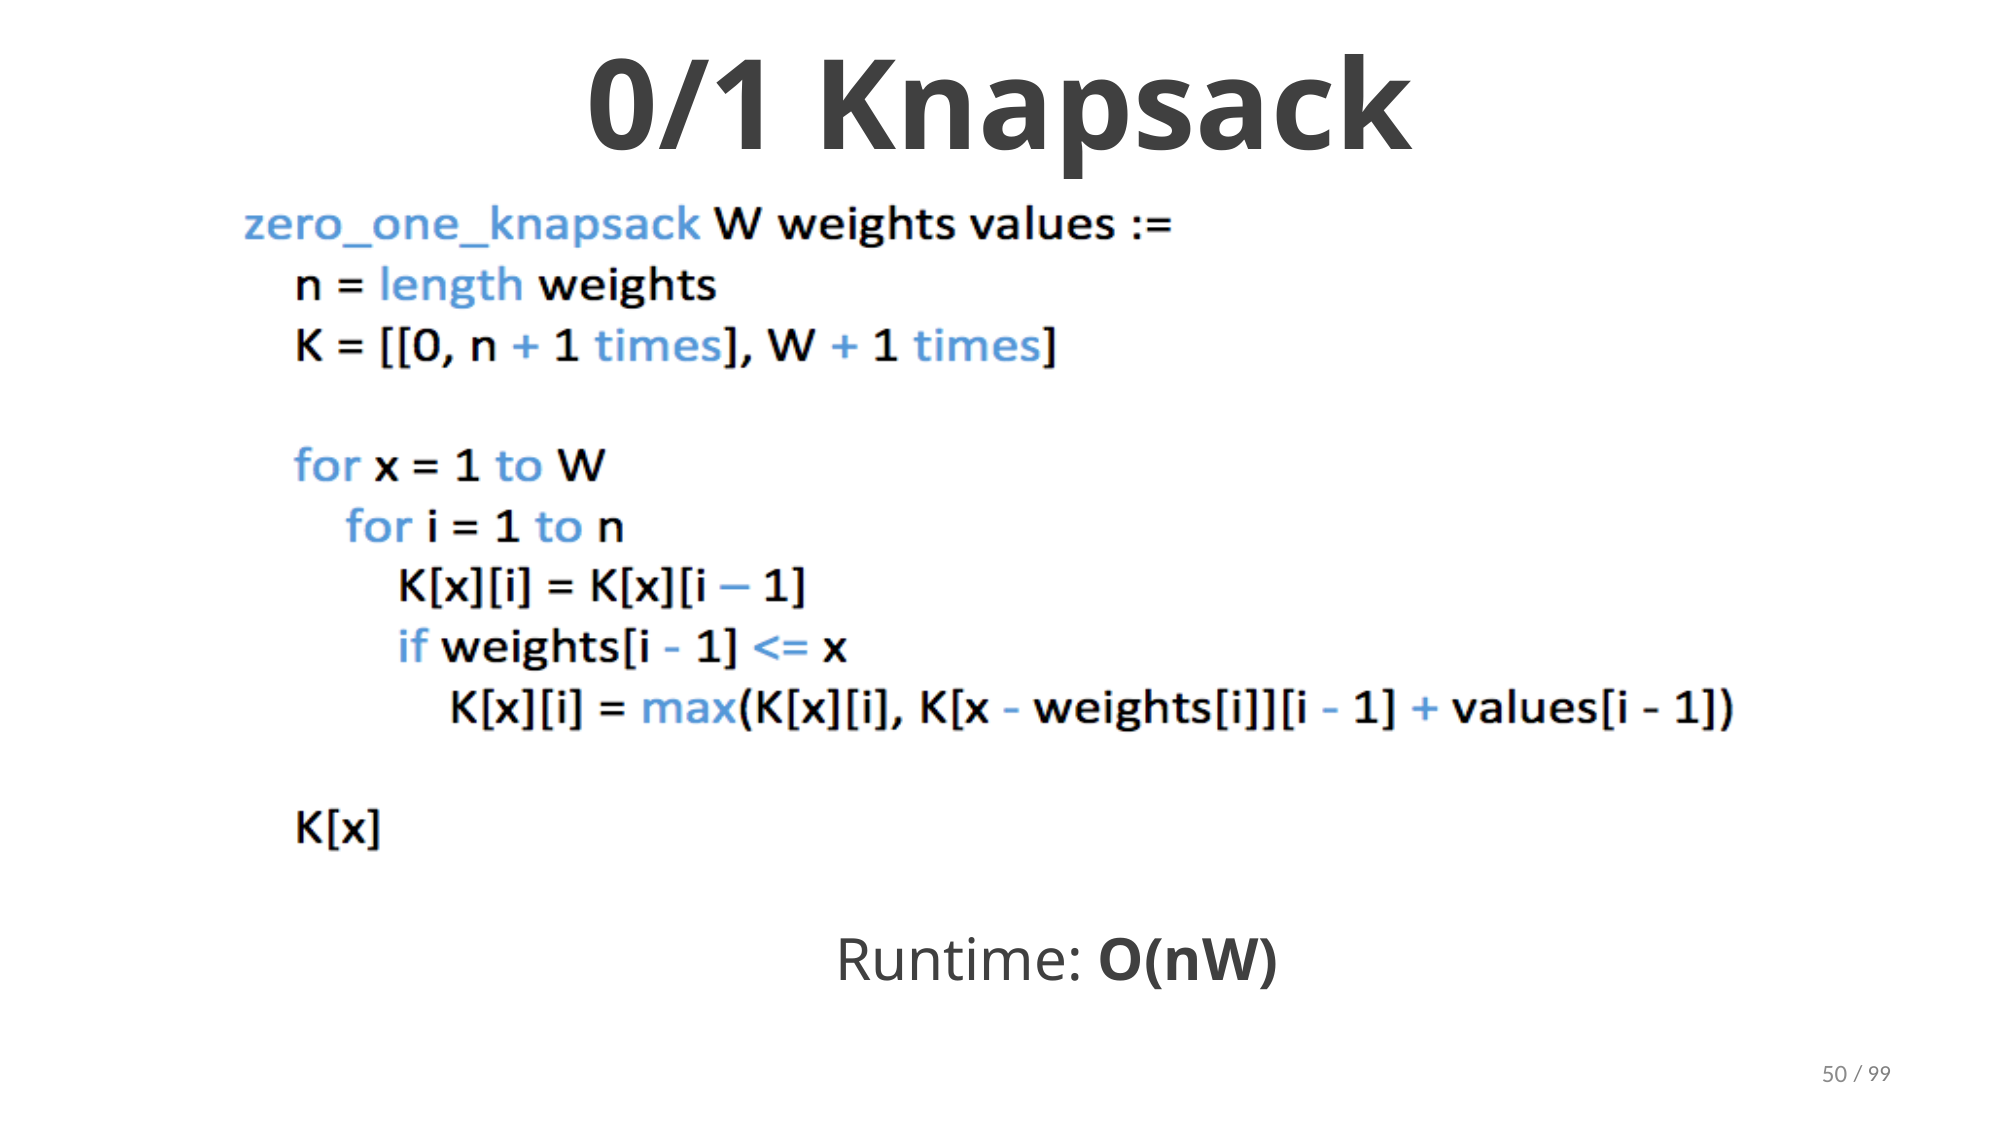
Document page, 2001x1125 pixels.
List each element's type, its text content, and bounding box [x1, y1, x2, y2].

list Runtime: O(nW) [214, 885, 1307, 1125]
slide_number 50 [1412, 1042, 1863, 1103]
title 0/1 Knapsack [131, 0, 1869, 224]
picture [197, 182, 1778, 885]
